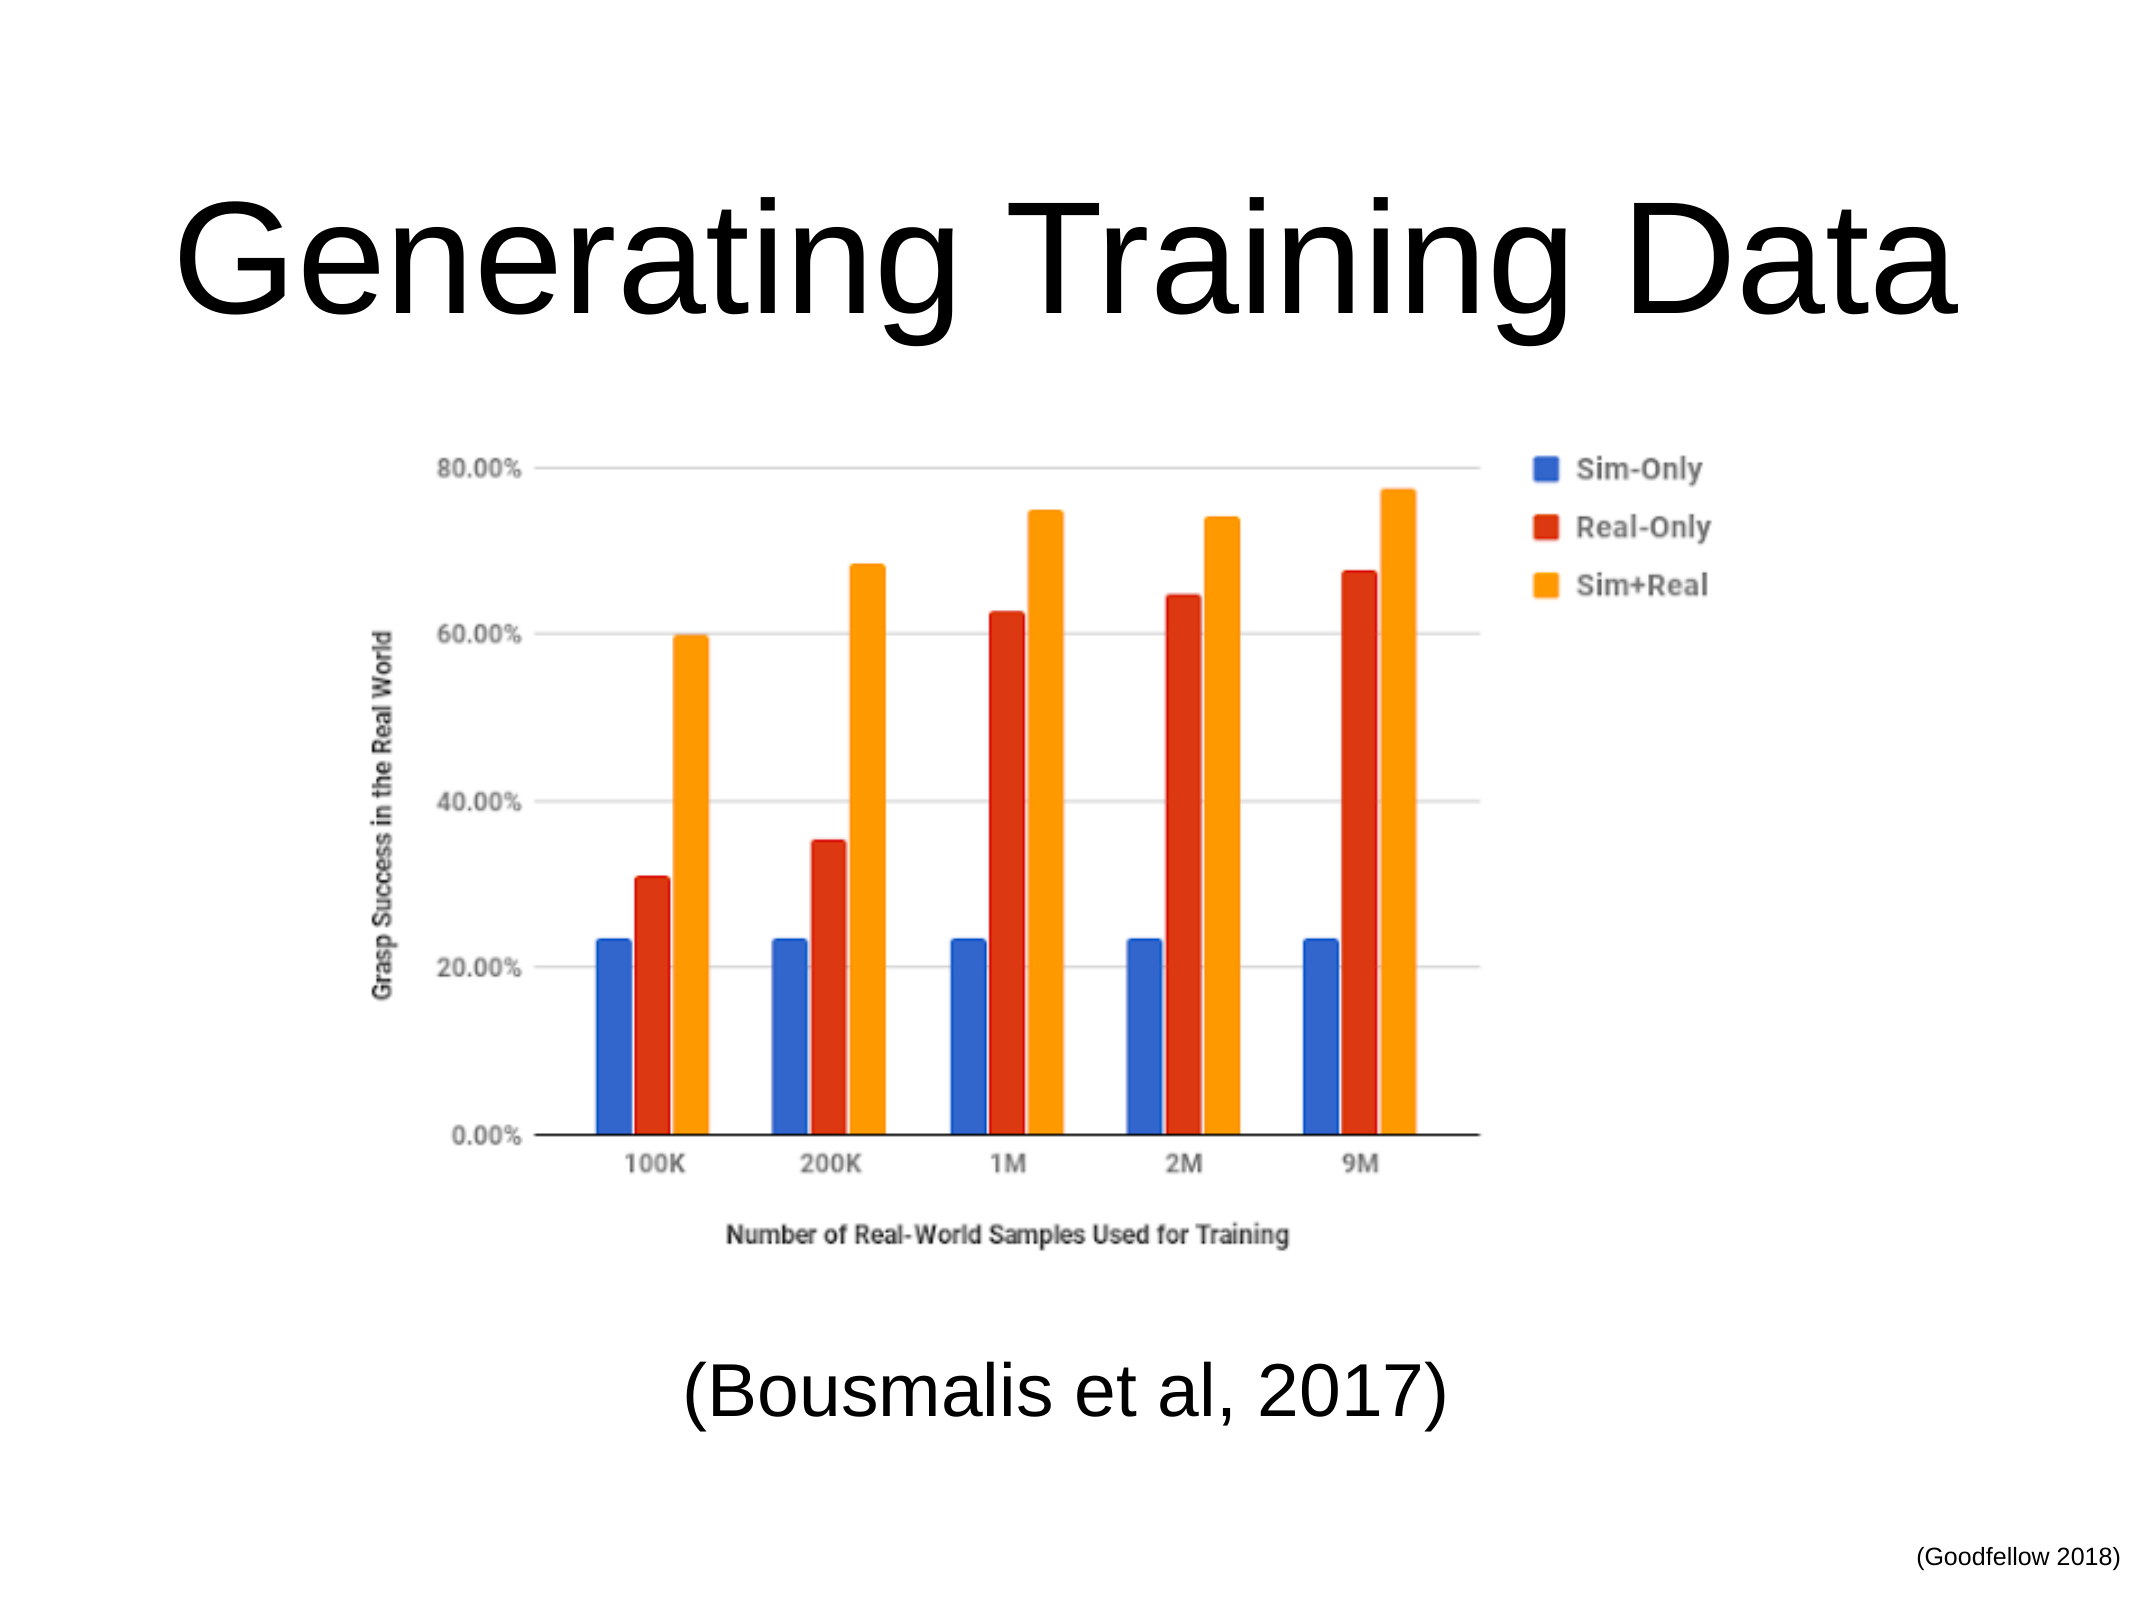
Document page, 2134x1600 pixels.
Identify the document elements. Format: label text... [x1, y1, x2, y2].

text_box (Bousmalis et al, 2017) [674, 1332, 1459, 1440]
title Generating Training Data [155, 72, 1978, 428]
picture [321, 406, 1758, 1296]
